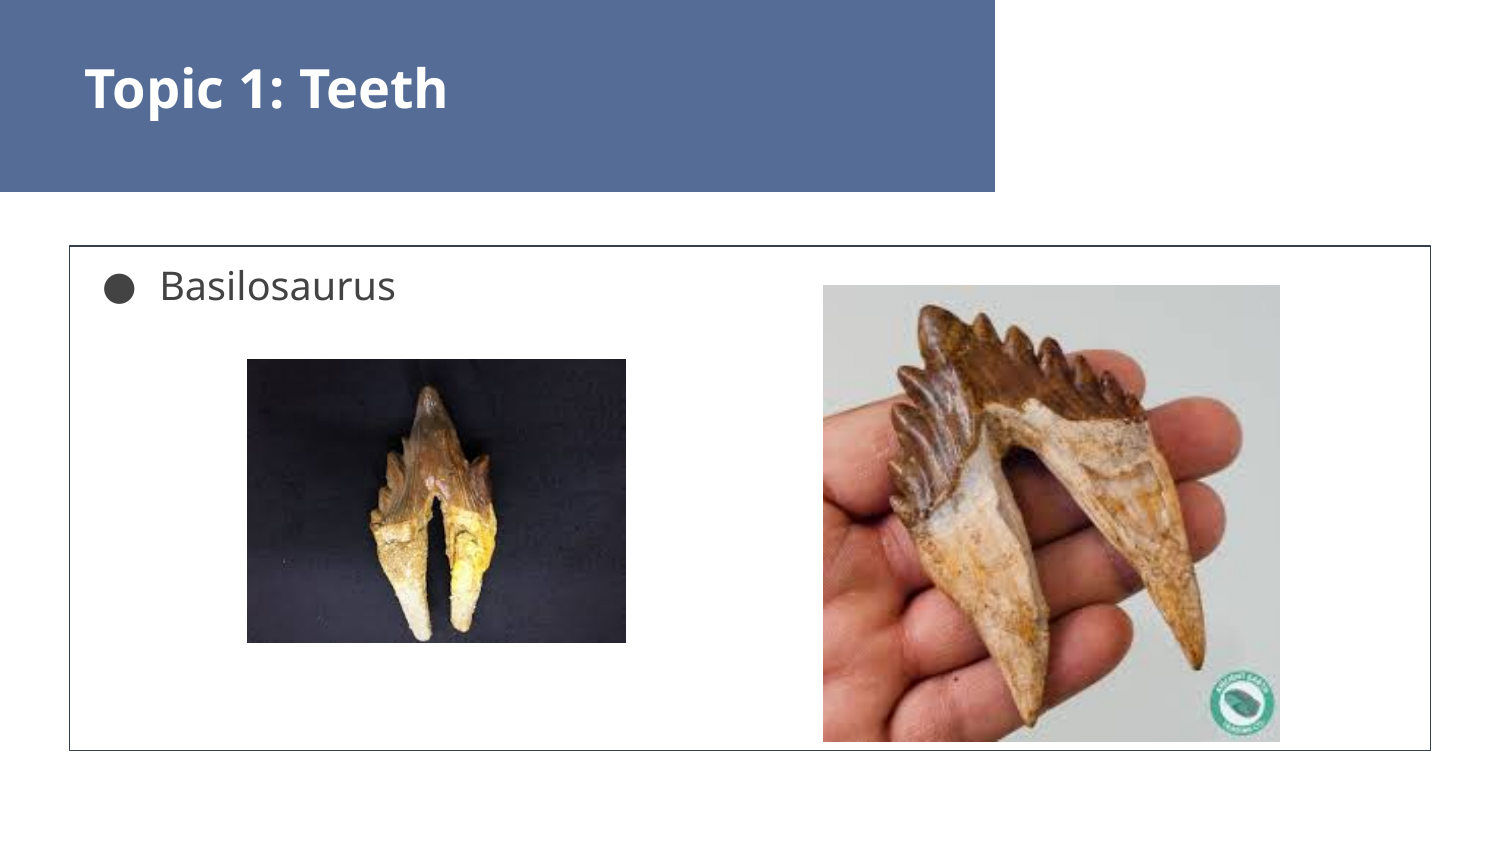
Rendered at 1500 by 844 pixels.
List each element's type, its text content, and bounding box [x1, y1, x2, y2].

picture [822, 284, 1280, 742]
picture [247, 359, 627, 643]
title Topic 1: Teeth [69, 39, 824, 211]
text_box Basilosaurus [69, 245, 1431, 751]
text_box [0, 0, 995, 192]
